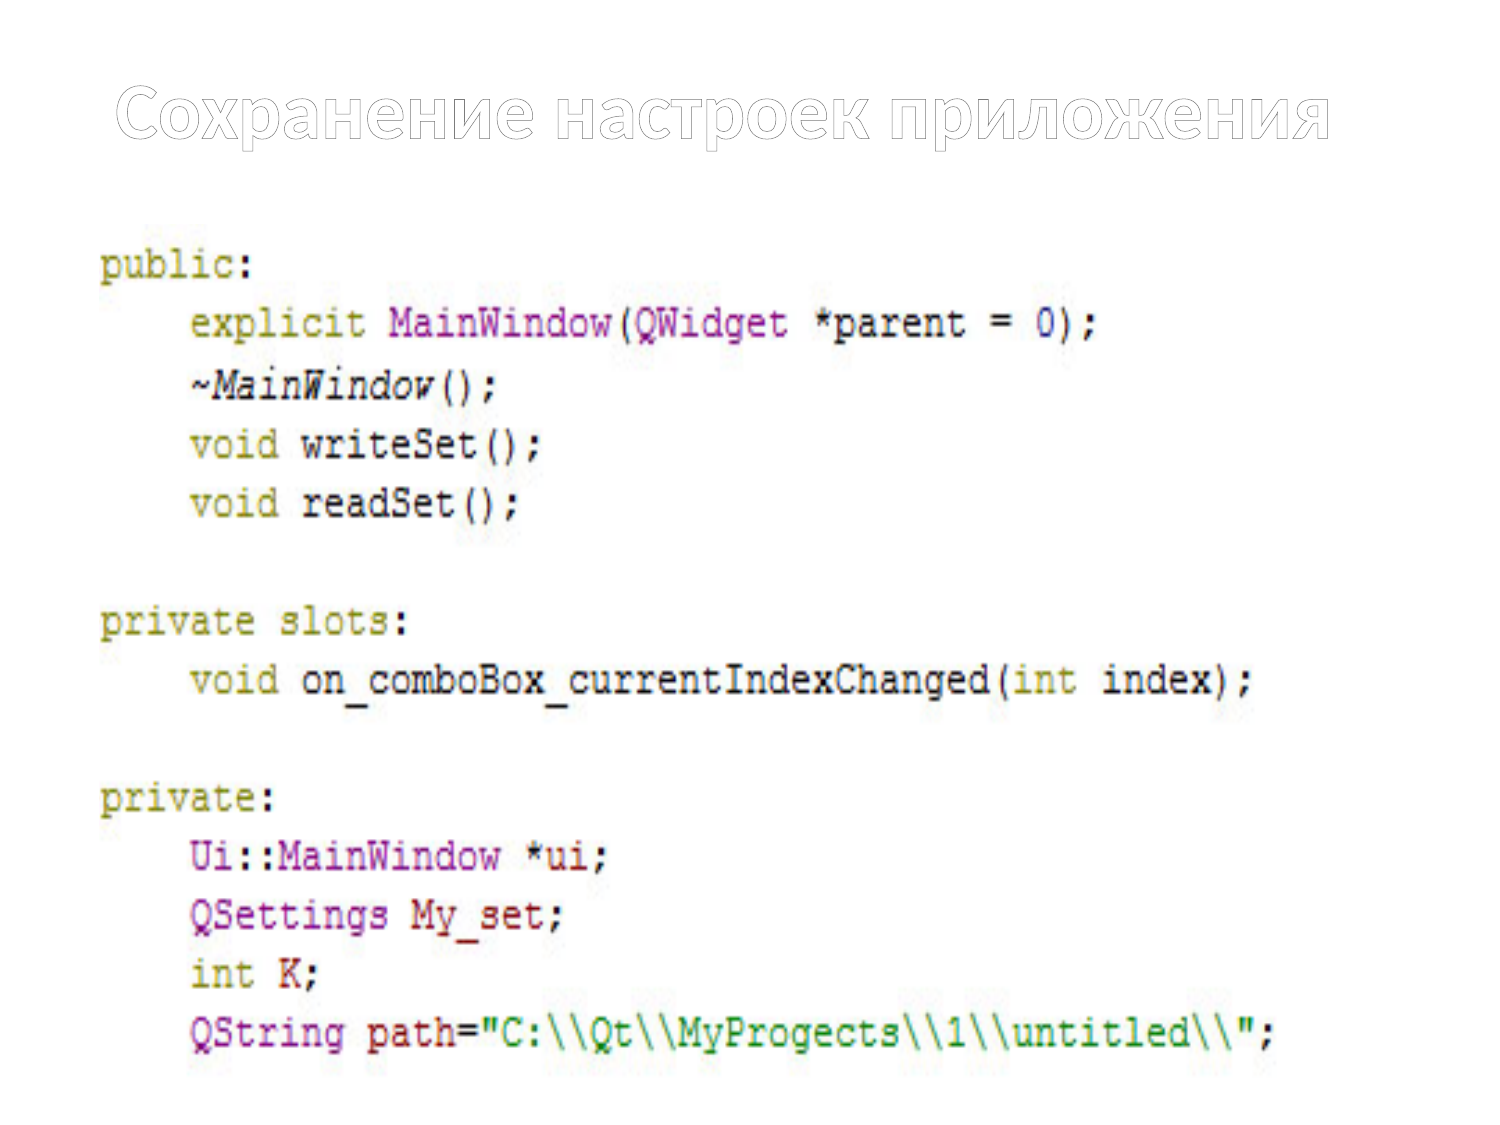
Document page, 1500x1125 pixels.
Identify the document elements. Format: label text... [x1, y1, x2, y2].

title Сохранение настроек приложения [87, 37, 1363, 175]
picture [99, 224, 1388, 1125]
